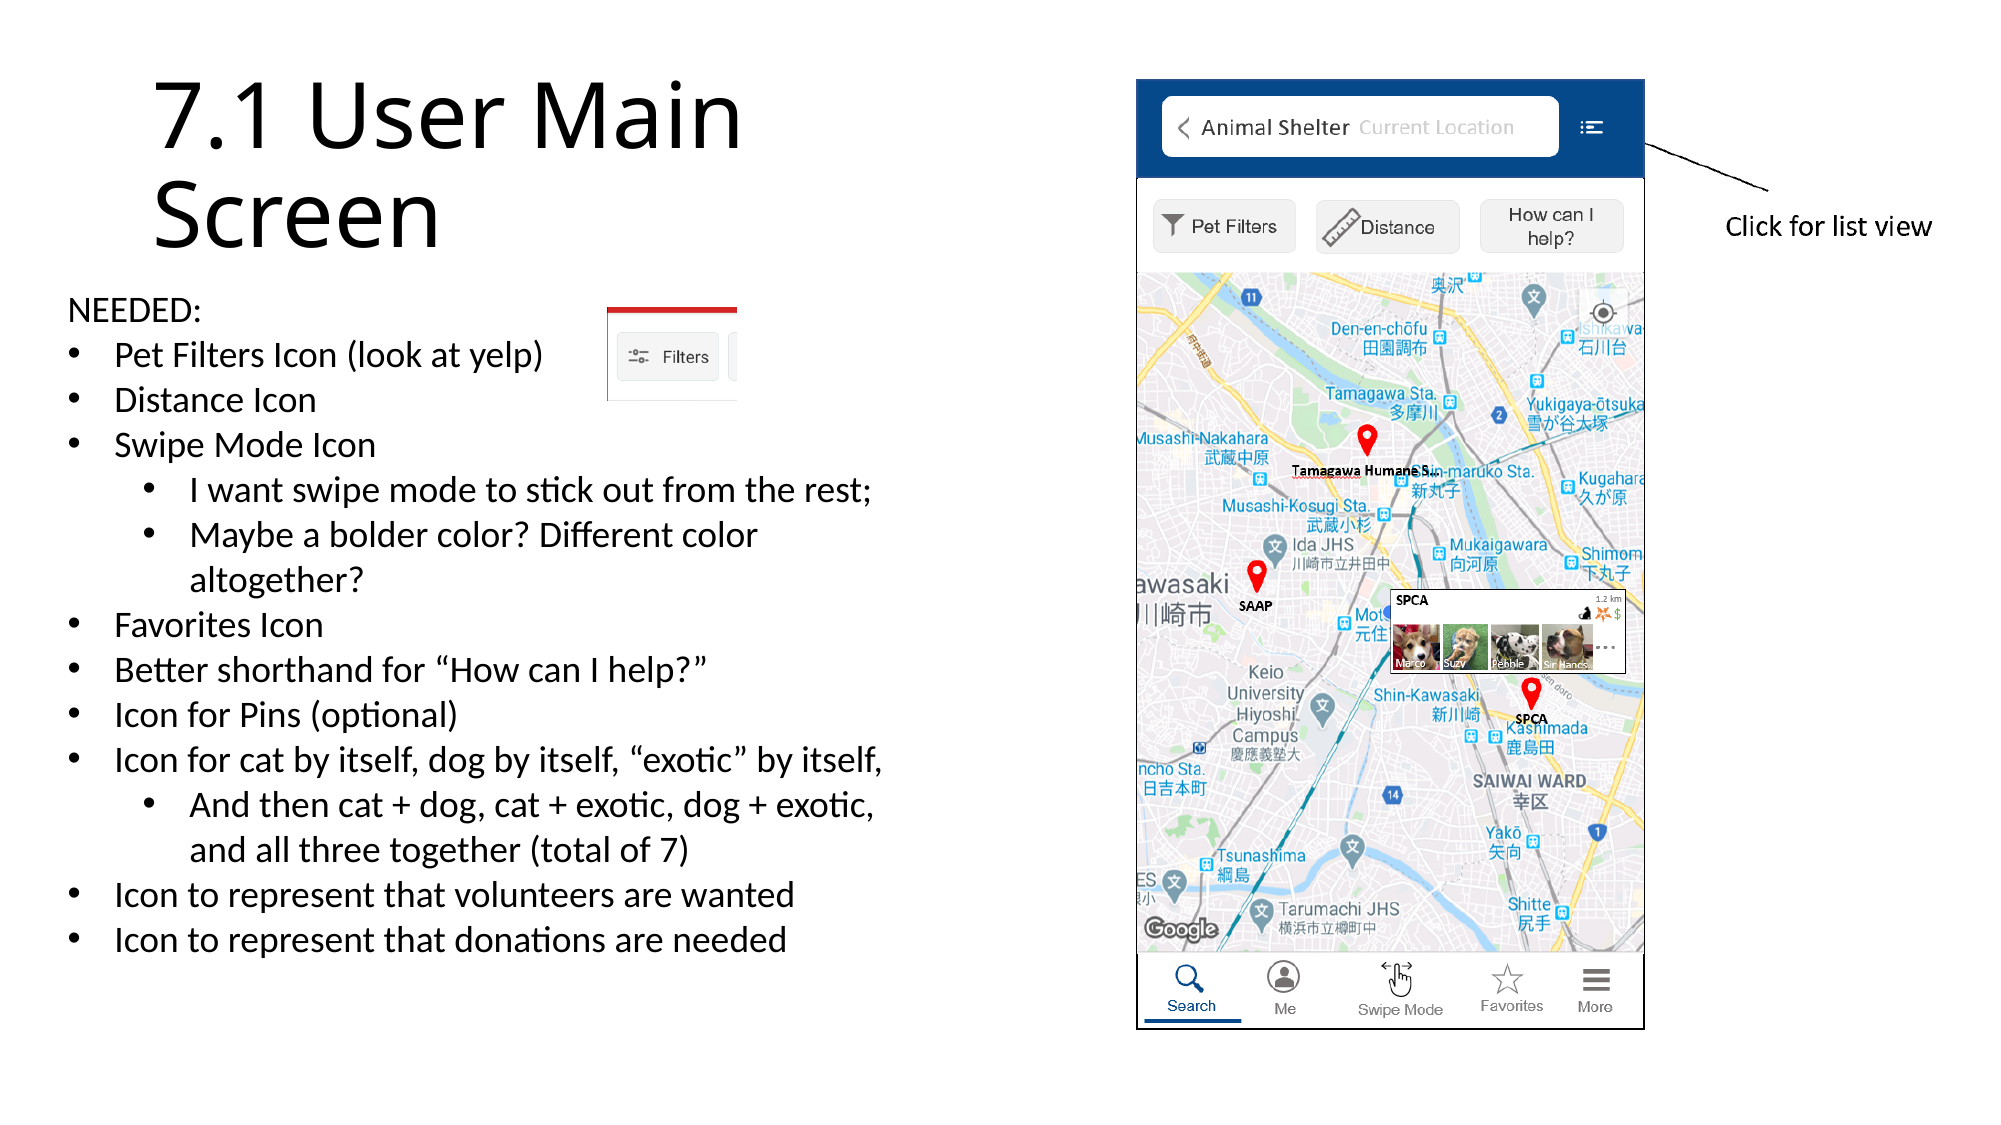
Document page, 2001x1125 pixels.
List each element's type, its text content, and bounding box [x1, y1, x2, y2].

picture [603, 307, 737, 401]
text_box NEEDED: Pet Filters Icon (look at yelp) Distance Icon Swipe Mode Icon I want swipe mode to stick out from the rest; Maybe a bolder color? Different color altogether? Favorites Icon Better shorthand for “How can I help?” Icon for Pins (optional) Icon for cat by itself, dog by itself, “exotic” by itself, And then cat + dog, cat + exotic, dog + exotic, and all three together (total of 7) Icon to represent that volunteers are wanted Icon to represent that donations are needed [52, 277, 930, 1012]
title 7.1 User Main Screen [137, 59, 972, 278]
picture [1125, 59, 1954, 1041]
